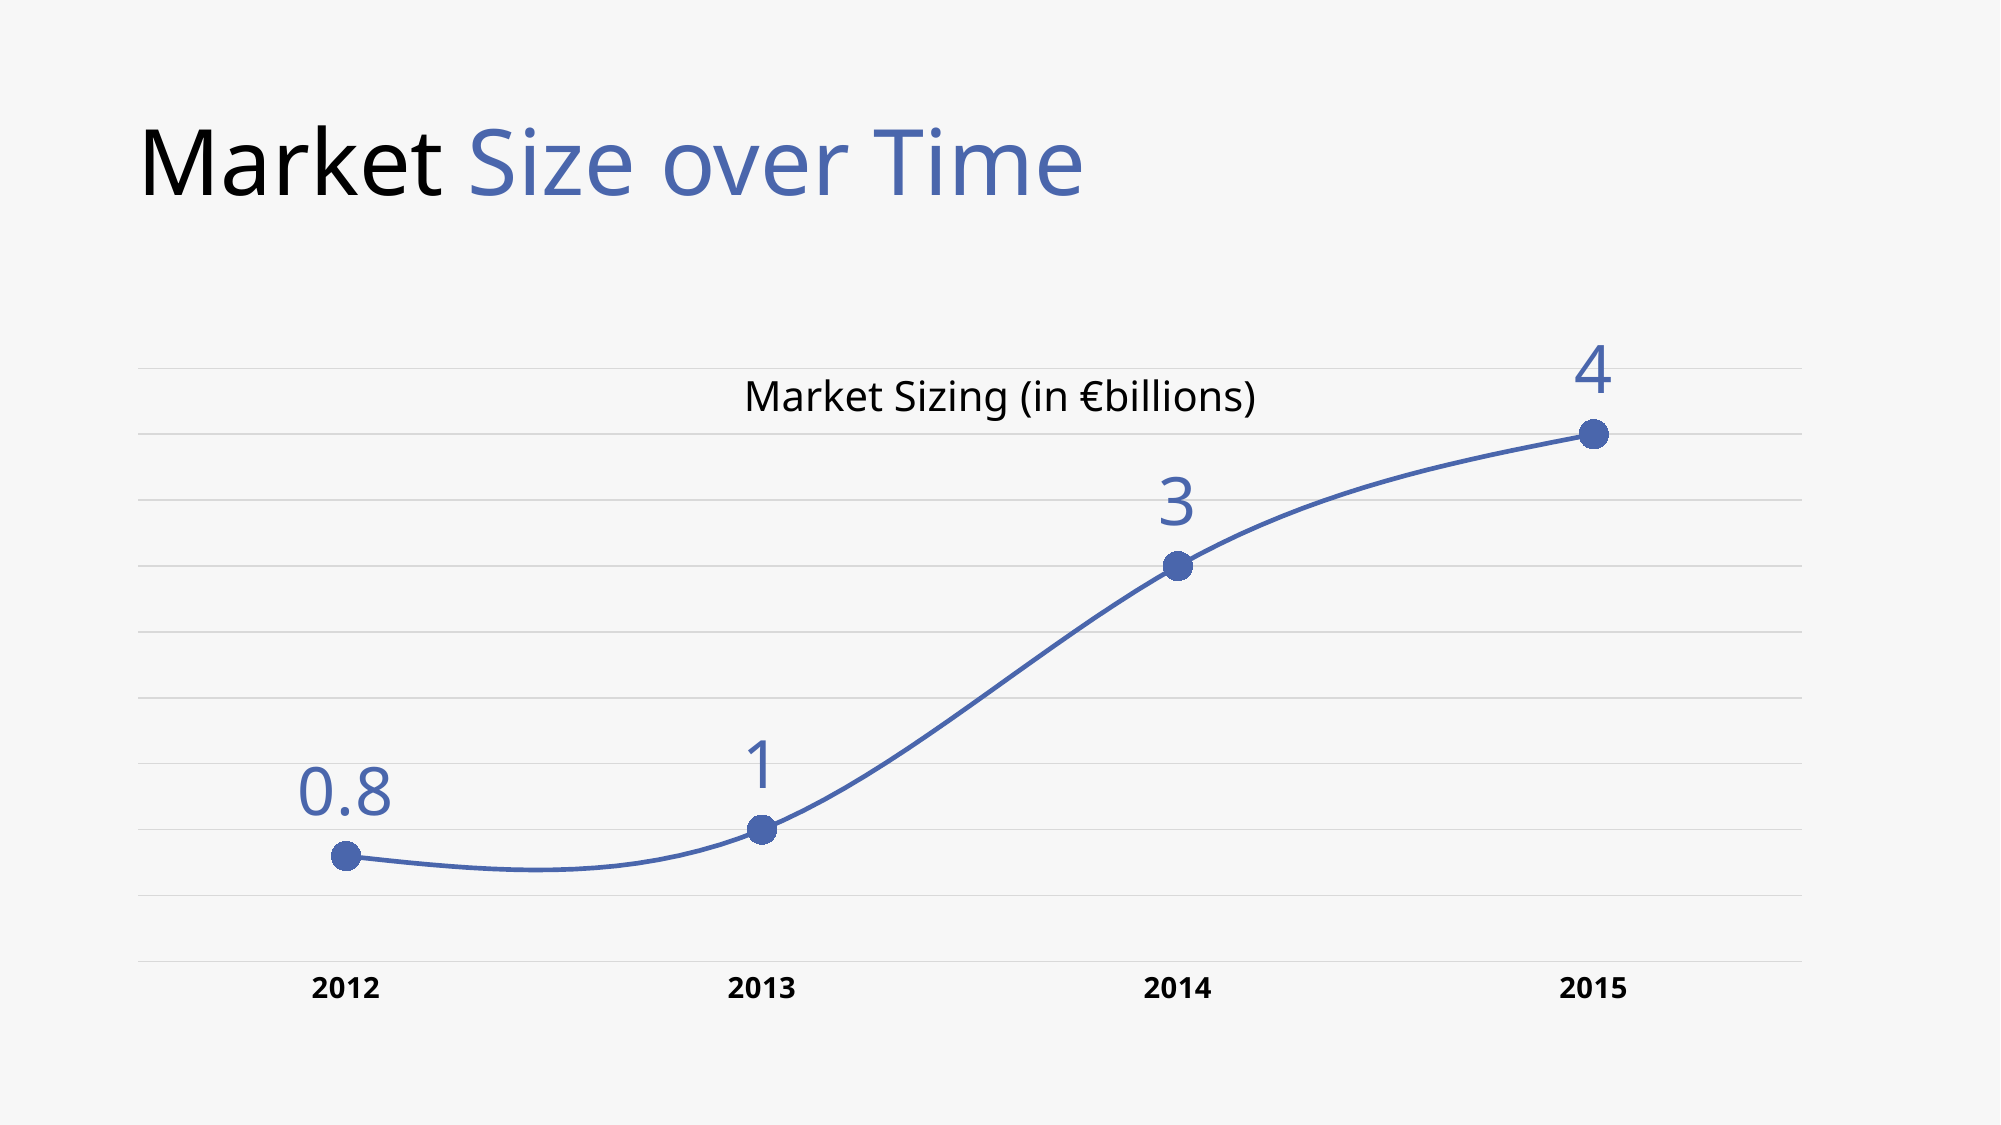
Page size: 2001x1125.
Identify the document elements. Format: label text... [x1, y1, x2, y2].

list Market Size over Time [137, 108, 1159, 279]
chart [104, 279, 1830, 1069]
